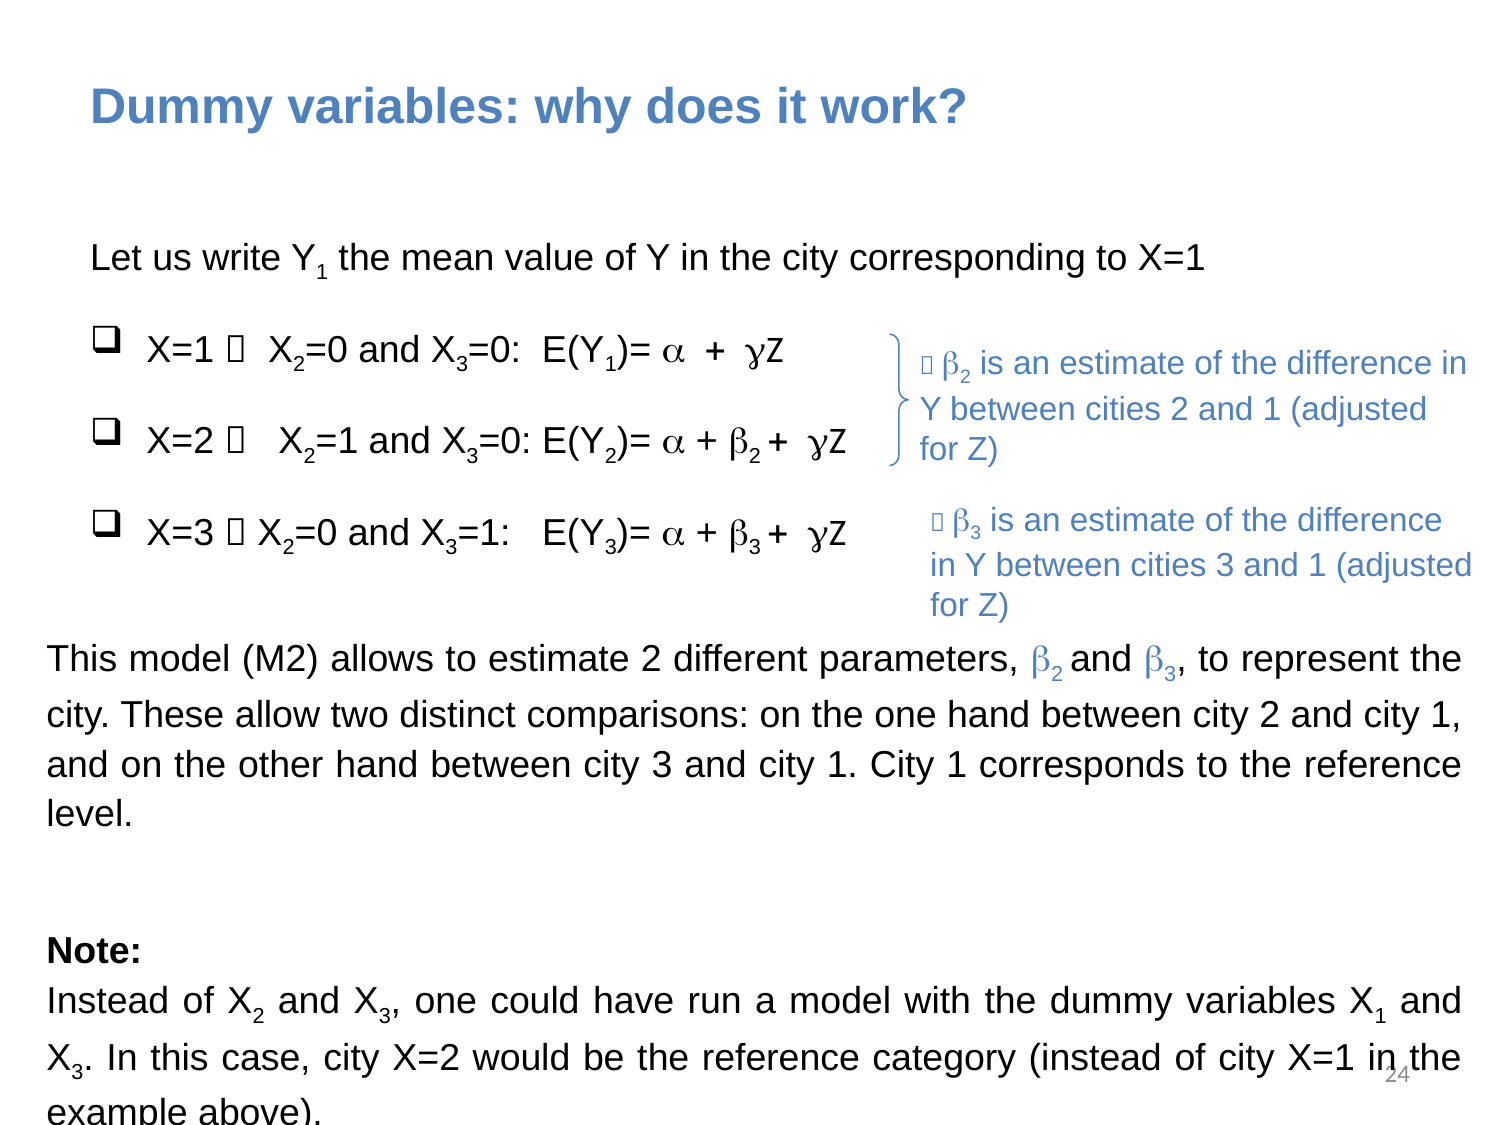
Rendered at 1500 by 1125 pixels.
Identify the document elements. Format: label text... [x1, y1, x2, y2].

text_box  b3 is an estimate of the difference in Y between cities 3 and 1 (adjusted for Z) [915, 490, 1490, 566]
text_box  b2 is an estimate of the difference in Y between cities 2 and 1 (adjusted for Z) [904, 334, 1490, 410]
slide_number 24 [1074, 1042, 1425, 1103]
list Dummy variables: why does it work? Let us write Y1 the mean value of Y in the city corresponding to X=1 X=1  X2=0 and X3=0: E(Y1)= a + gZ X=2  X2=1 and X3=0: E(Y2)= a + b2 + gZ X=3  X2=0 and X3=1: E(Y3)= a + b3 + gZ [75, 78, 1425, 587]
text_box This model (M2) allows to estimate 2 different parameters, b2 and b3, to represent the city. These allow two distinct comparisons: on the one hand between city 2 and city 1, and on the other hand between city 3 and city 1. City 1 corresponds to the reference level. Note: Instead of X2 and X3, one could have run a model with the dummy variables X1 and X3. In this case, city X=2 would be the reference category (instead of city X=1 in the example above). [31, 621, 1477, 1125]
text_box [889, 334, 909, 466]
